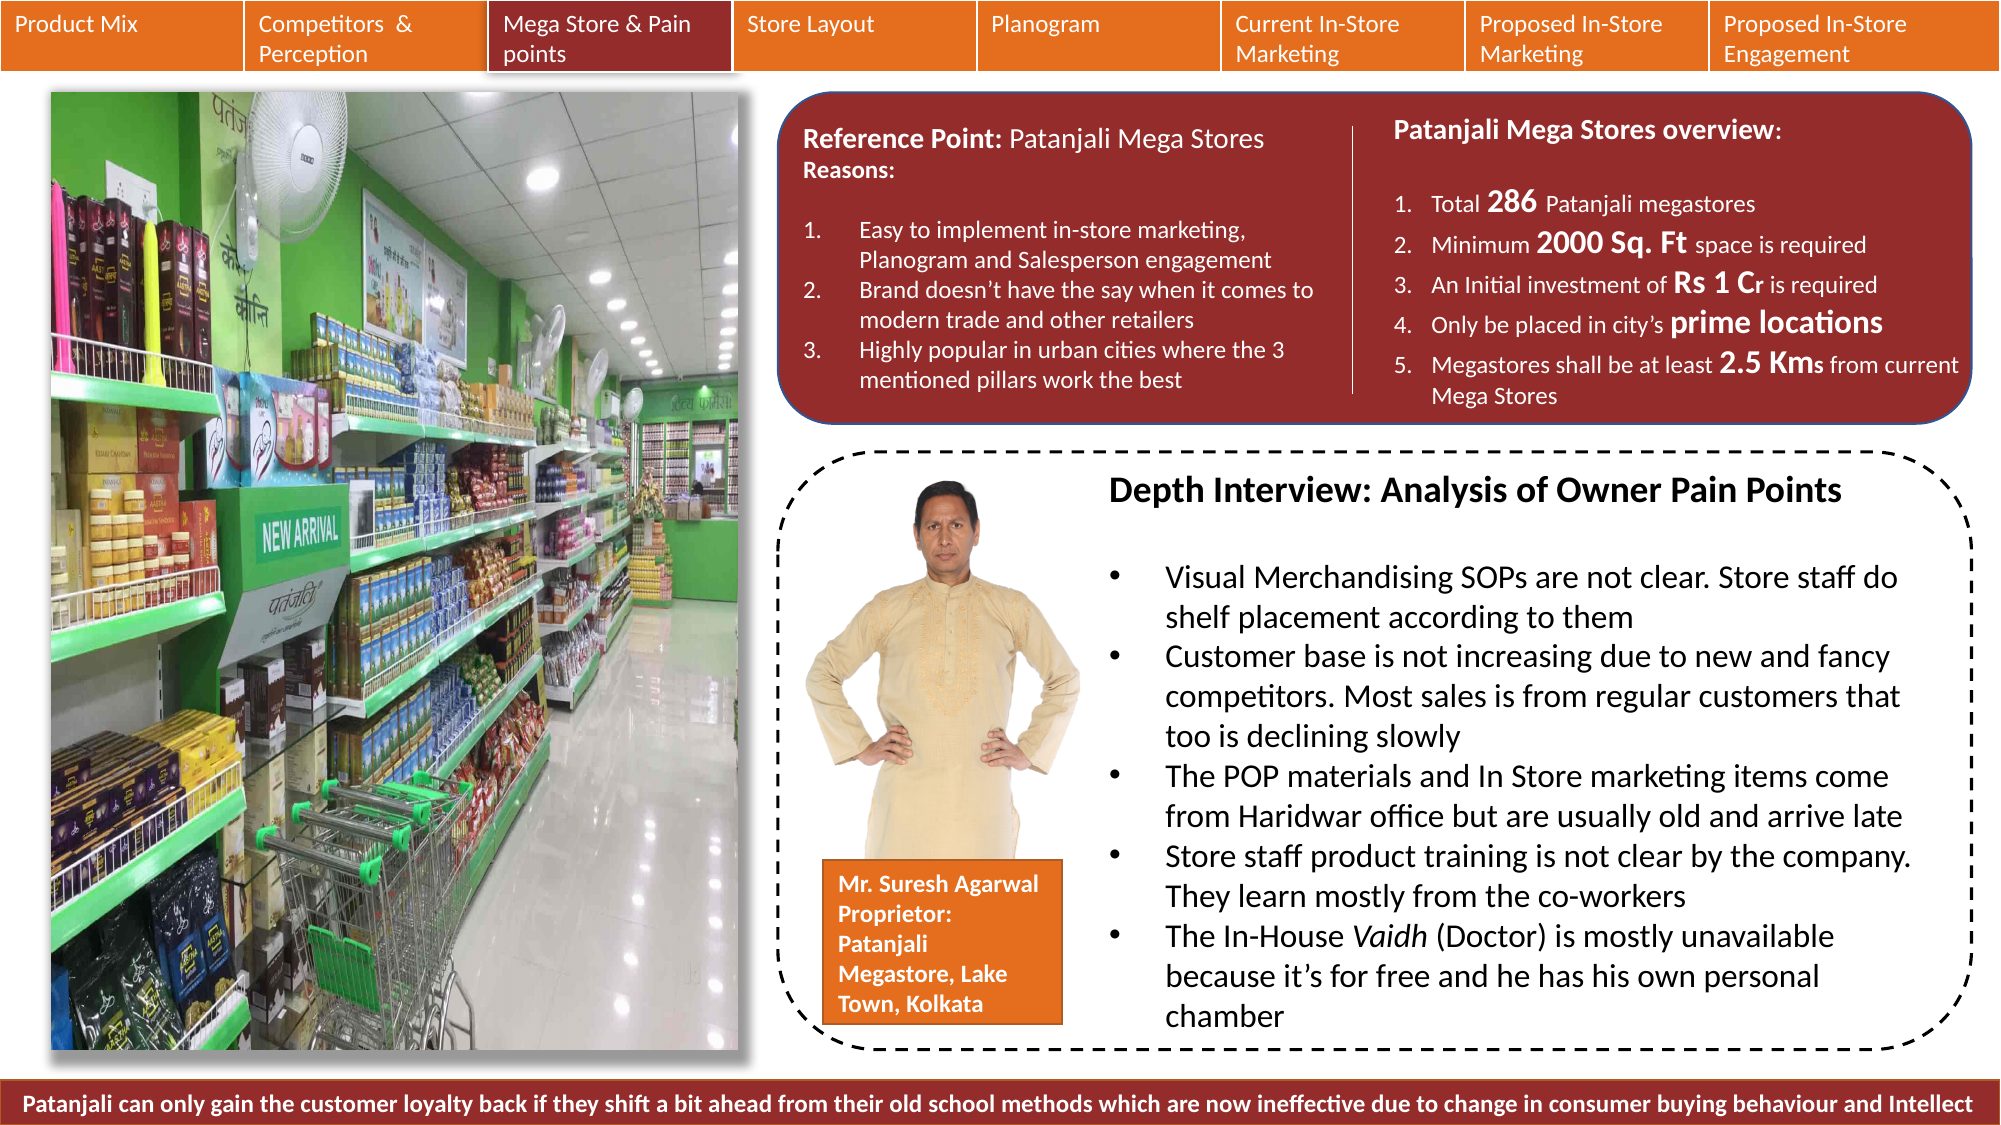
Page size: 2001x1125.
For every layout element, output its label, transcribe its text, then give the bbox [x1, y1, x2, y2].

text_box Reference Point: Patanjali Mega Stores Reasons: Easy to implement in-store marketing, Planogram and Salesperson engagement Brand doesn’t have the say when it comes to modern trade and other retailers Highly popular in urban cities where the 3 mentioned pillars work the best [788, 111, 1368, 401]
text_box Patanjali Mega Stores overview: Total 286 Patanjali megastores Minimum 2000 Sq. Ft space is required An Initial investment of Rs 1 Cr is required Only be placed in city’s prime locations Megastores shall be at least 2.5 Kms from current Mega Stores [1379, 102, 2000, 418]
text_box [776, 91, 1950, 425]
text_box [0, 0, 2000, 73]
text_box [776, 450, 1911, 1051]
text_box Depth Interview: Analysis of Owner Pain Points Visual Merchandising SOPs are not clear. Store staff do shelf placement according to them Customer base is not increasing due to new and fancy competitors. Most sales is from regular customers that too is declining slowly The POP materials and In Store marketing items come from Haridwar office but are usually old and arrive late Store staff product training is not clear by the company. They learn mostly from the co-workers The In-House Vaidh (Doctor) is mostly unavailable because it’s for free and he has his own personal chamber [1094, 457, 1931, 1042]
text_box [1931, 471, 1973, 1032]
picture [805, 479, 1081, 860]
text_box Patanjali can only gain the customer loyalty back if they shift a bit ahead from their old school methods which are now ineffective due to change in consumer buying behaviour and Intellect [0, 1079, 2000, 1125]
picture [50, 92, 738, 1050]
text_box Mr. Suresh Agarwal Proprietor: Patanjali Megastore, Lake Town, Kolkata [822, 860, 1063, 1025]
